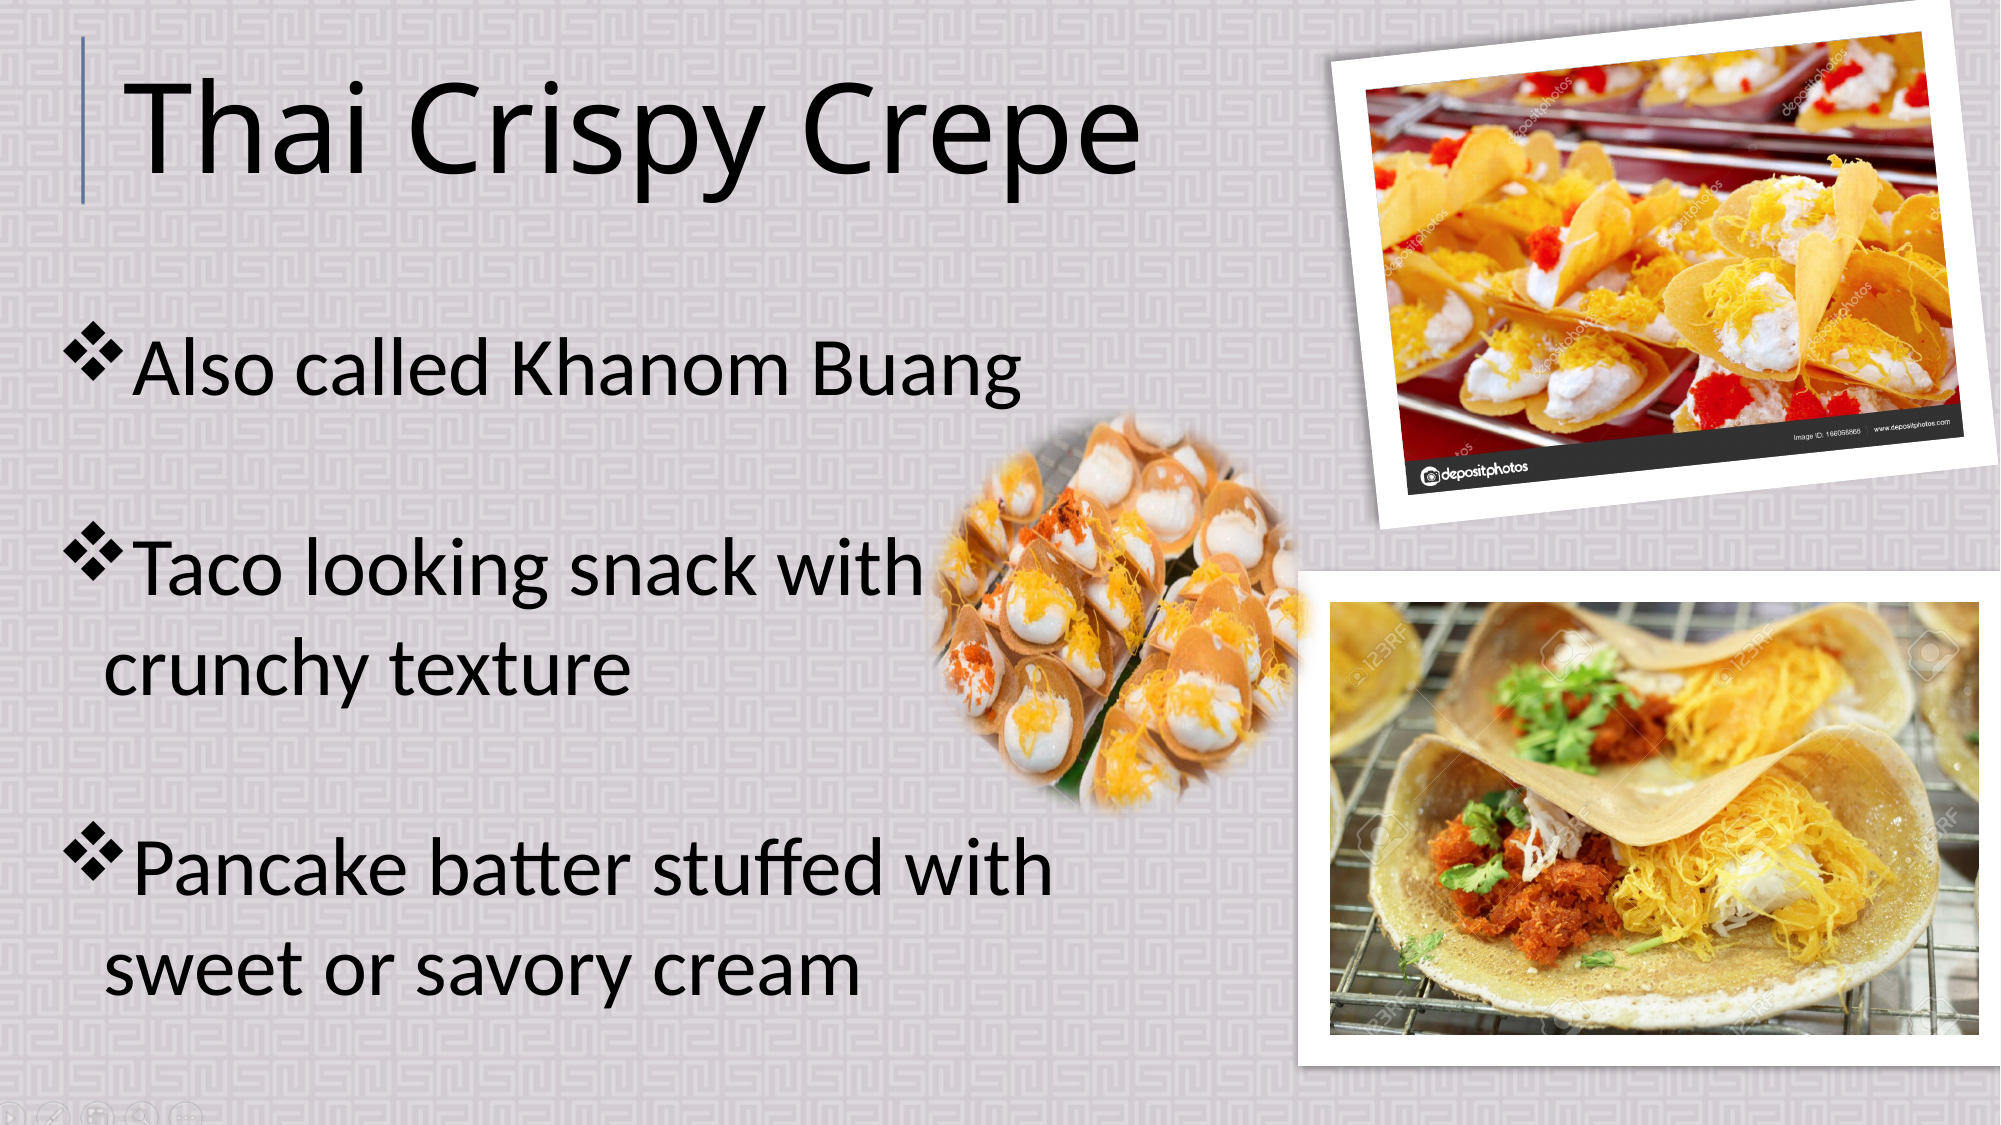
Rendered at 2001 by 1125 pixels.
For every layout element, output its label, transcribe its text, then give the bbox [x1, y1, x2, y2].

text_box Also called Khanom Buang Taco looking snack with crunchy texture Pancake batter stuffed with sweet or savory cream [41, 304, 1120, 1020]
text_box Thai Crispy Crepe [108, 41, 1353, 207]
picture [0, 0, 2001, 1125]
picture [1366, 32, 1963, 495]
